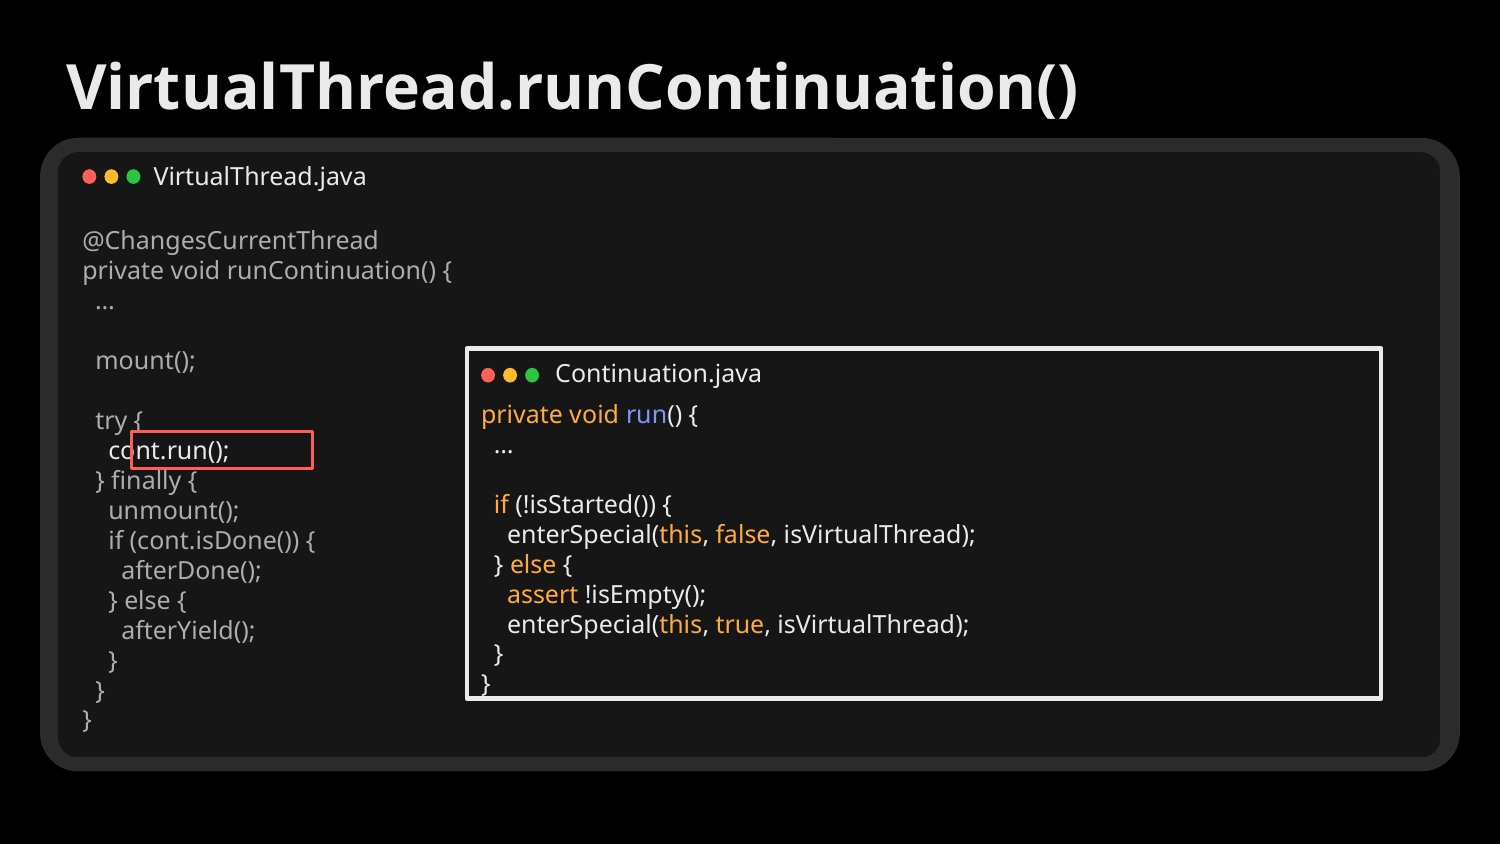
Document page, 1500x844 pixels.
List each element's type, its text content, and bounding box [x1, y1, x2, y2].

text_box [469, 350, 1379, 697]
text_box VirtualThread.runContinuation() [51, 31, 1344, 149]
text_box [40, 138, 1460, 771]
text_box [57, 152, 1440, 758]
